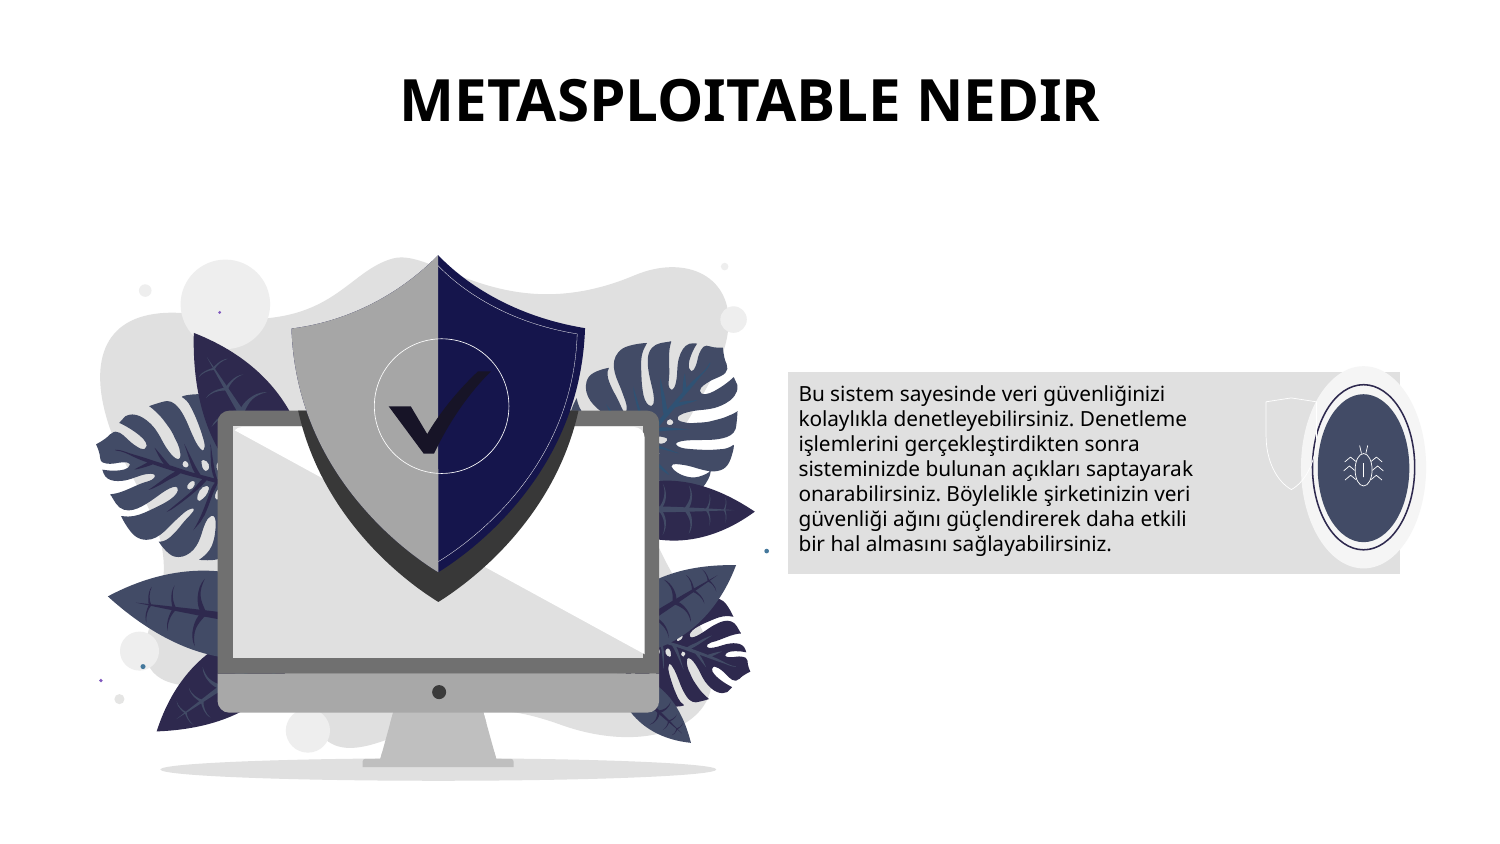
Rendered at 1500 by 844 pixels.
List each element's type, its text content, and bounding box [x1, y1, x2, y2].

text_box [783, 365, 1427, 575]
title METASPLOITABLE NEDIR [75, 48, 1425, 142]
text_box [88, 254, 770, 781]
